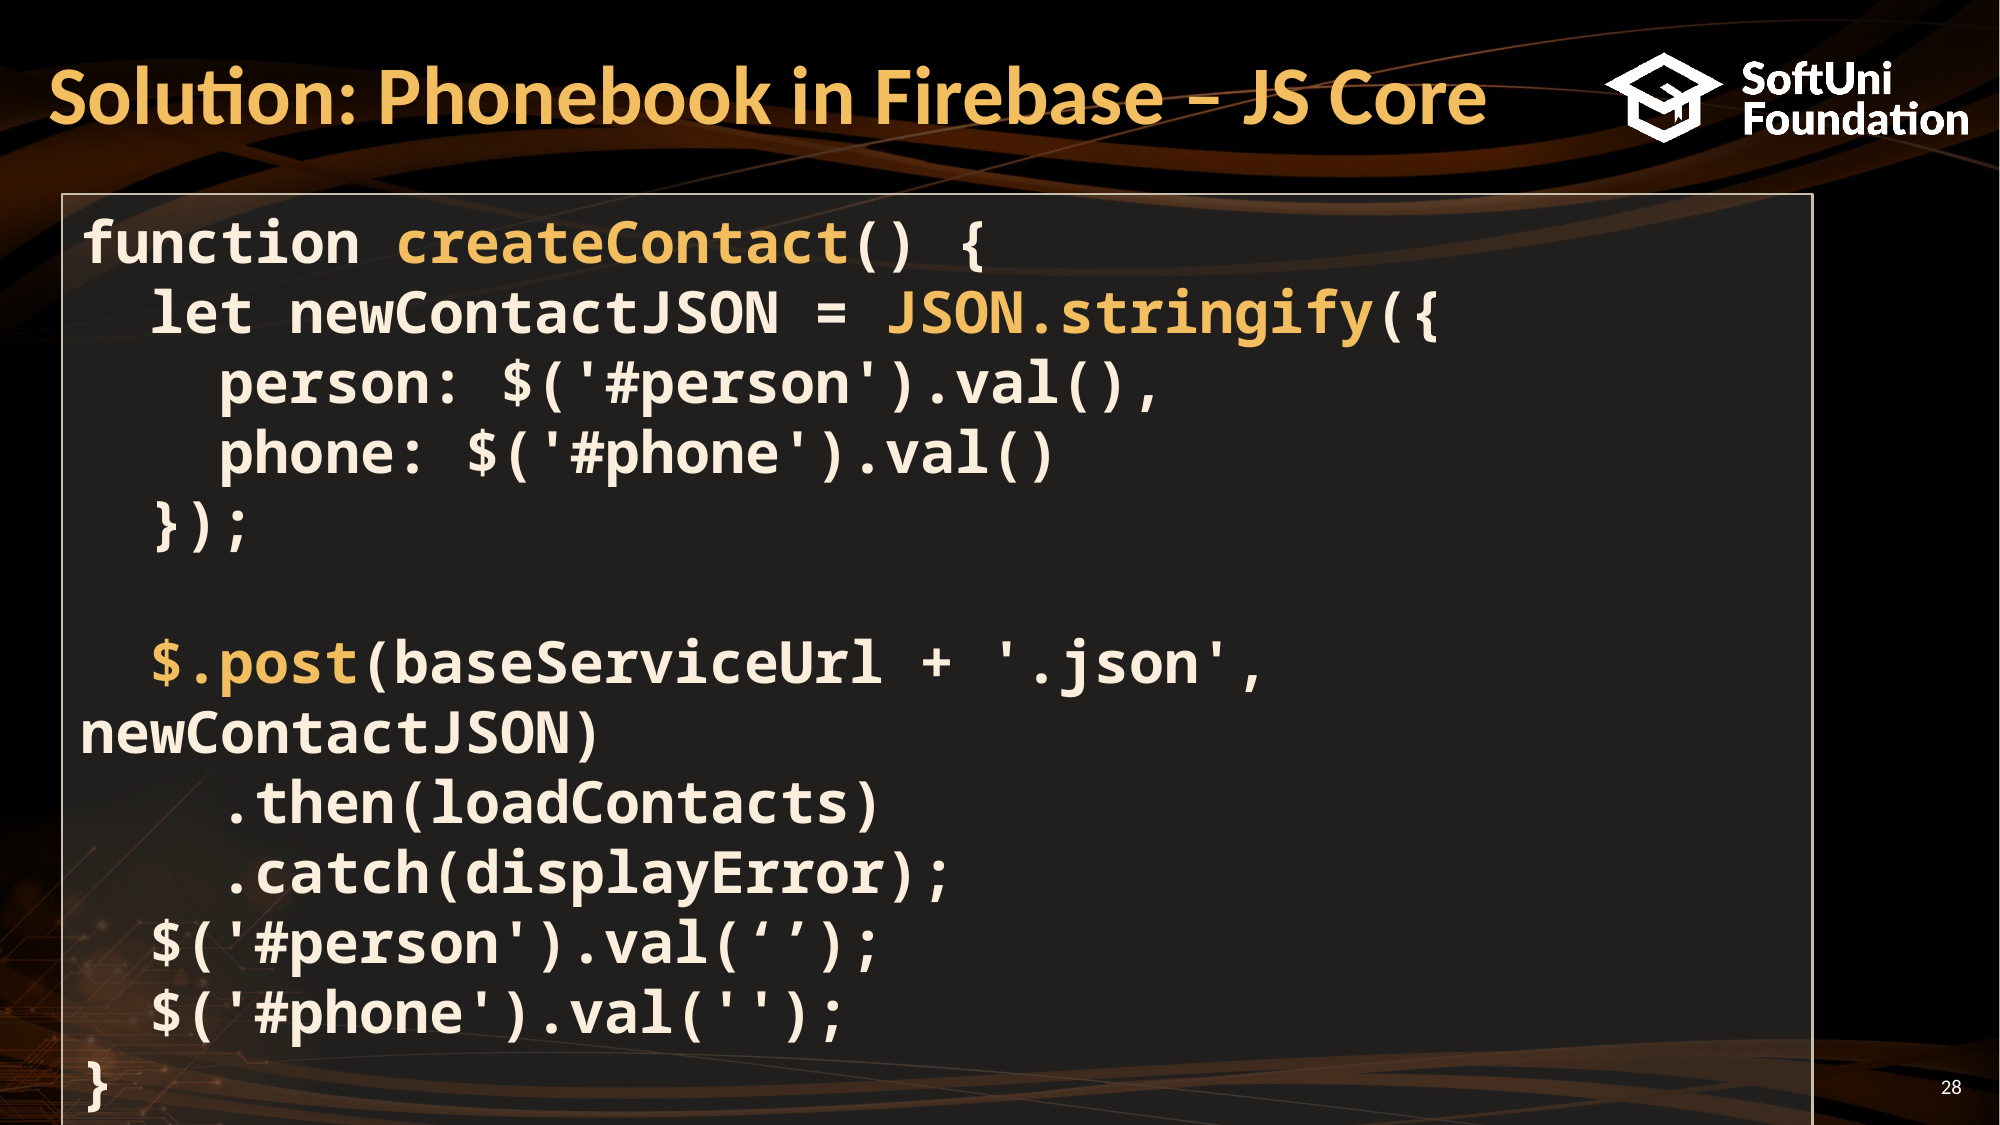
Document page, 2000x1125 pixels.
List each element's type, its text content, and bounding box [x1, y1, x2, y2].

title Solution: Phonebook in Firebase – JS Core [30, 6, 1602, 189]
picture [0, 0, 2000, 1125]
slide_number 28 [1897, 1070, 1968, 1103]
text_box function createContact() { let newContactJSON = JSON.stringify({ person: $('#person').val(), phone: $('#phone').val() }); $.post(baseServiceUrl + '.json', newContactJSON) .then(loadContacts) .catch(displayError); $('#person').val(‘’); $('#phone').val(''); } [62, 193, 1813, 1125]
